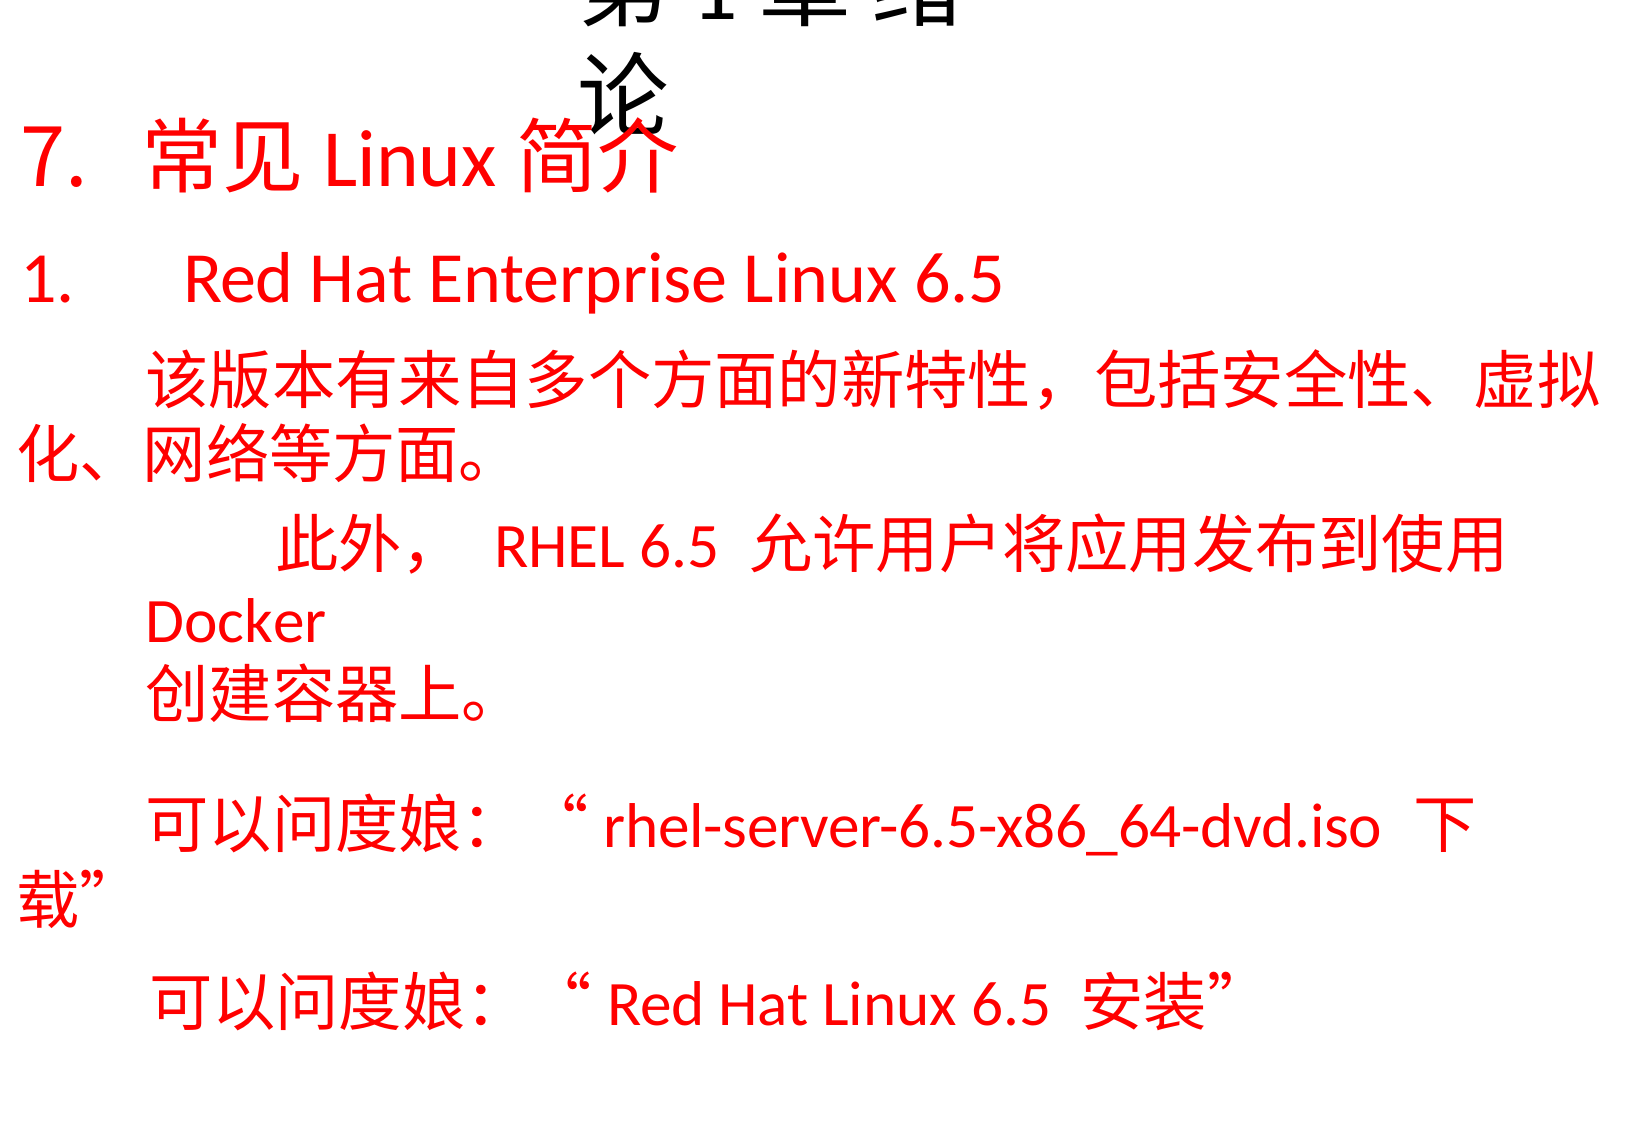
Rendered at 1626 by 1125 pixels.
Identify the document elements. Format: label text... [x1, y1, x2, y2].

text_box 常见Linux简介 Red Hat Enterprise Linux 6.5 该版本有来自多个方面的新特性，包括安全性、虚拟 化、网络等方面。 此外， RHEL 6.5 允许用户将应用发布到使用 Docker 创建容器上。 可以问度娘：“rhel-server-6.5-x86_64-dvd.iso 下载” 可以问度娘：“Red Hat Linux 6.5 安装” [13, 71, 1602, 1039]
title 第1章 绪论 [575, 0, 1050, 71]
